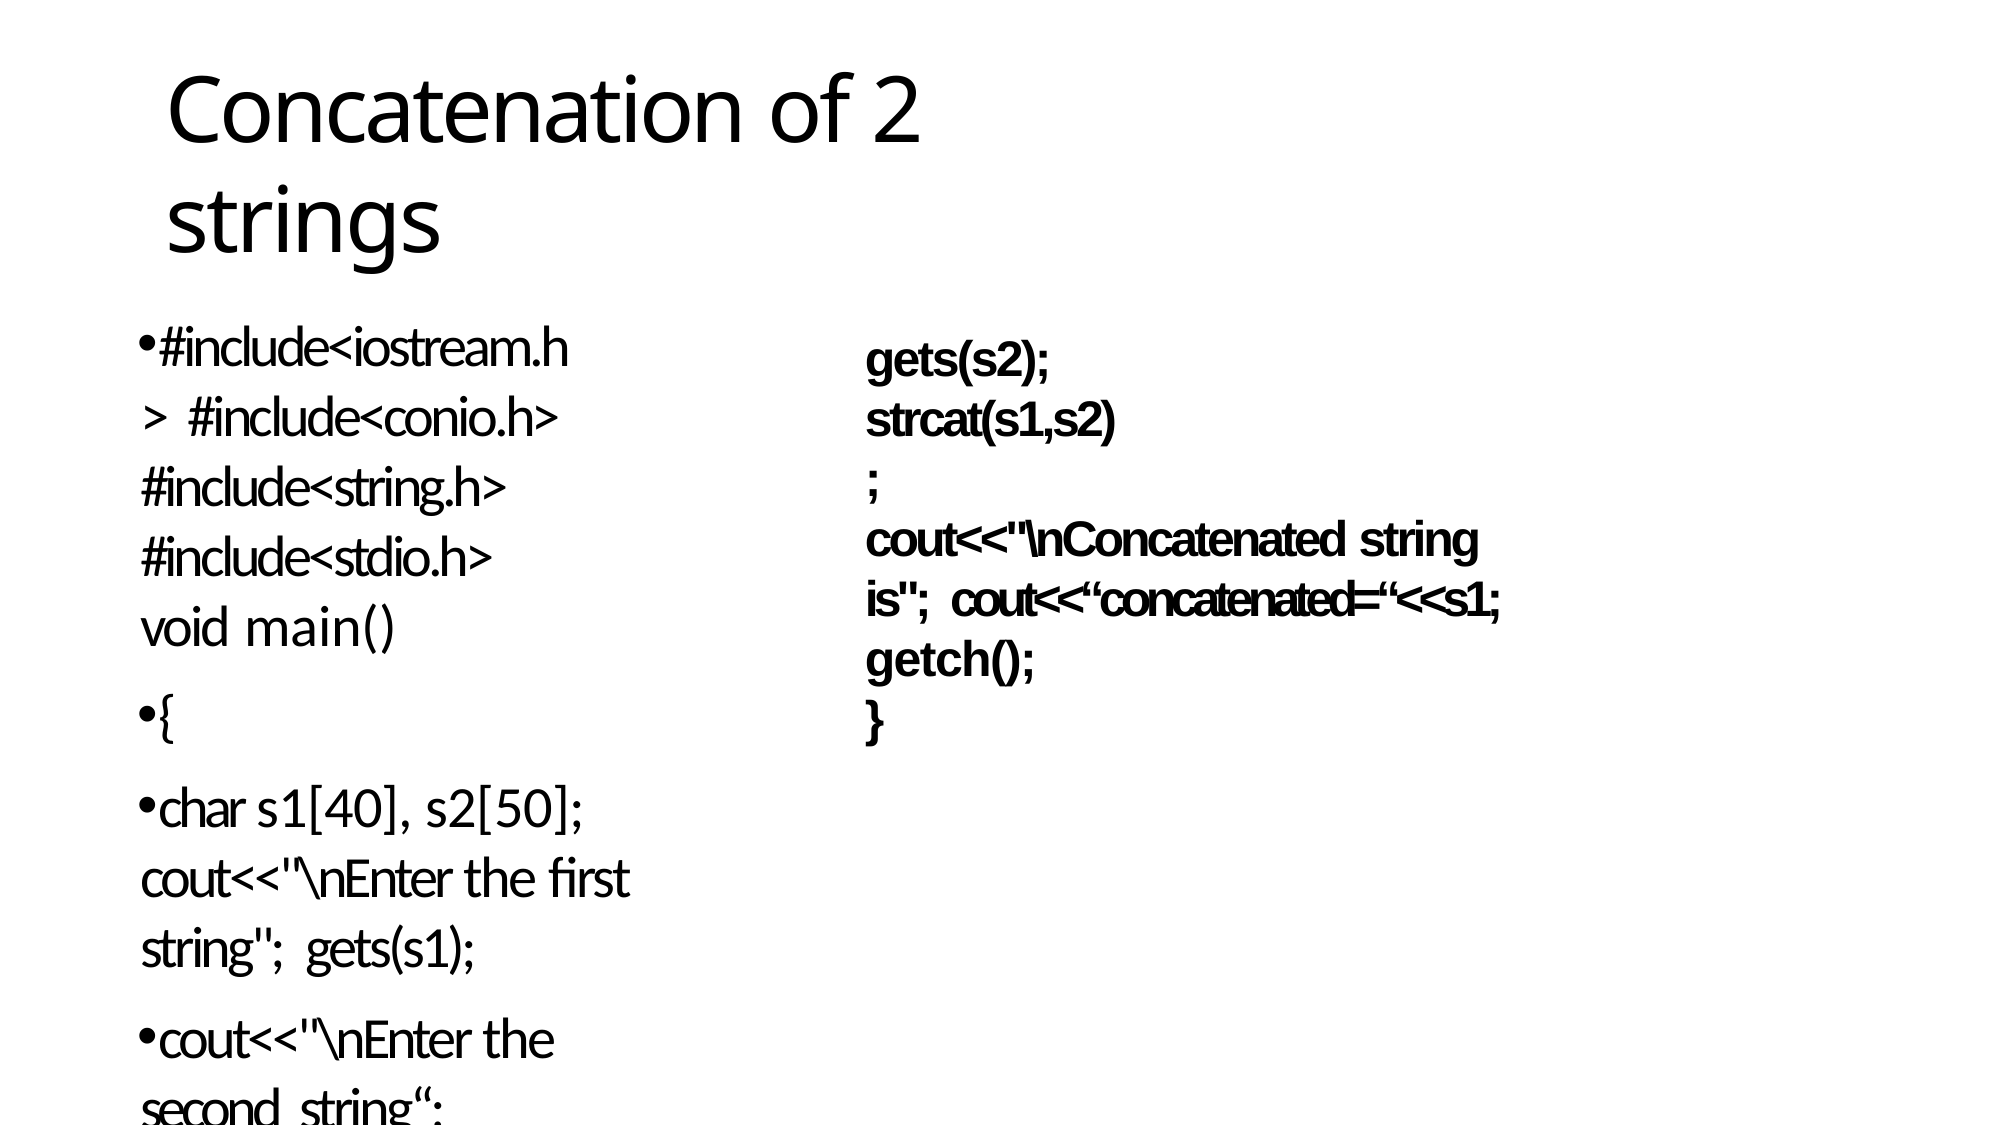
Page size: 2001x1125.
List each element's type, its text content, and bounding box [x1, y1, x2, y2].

text_box Concatenation of 2 strings [163, 48, 1051, 271]
text_box gets(s2); strcat(s1,s2); cout<<"\nConcatenated string is"; cout<<“concatenated=“<<s1; getch(); } [863, 324, 1555, 747]
text_box #include<iostream.h> #include<conio.h> #include<string.h> #include<stdio.h> void main() { char s1[40], s2[50]; cout<<"\nEnter the first string"; gets(s1); cout<<"\nEnter the second string“; [138, 305, 784, 1125]
